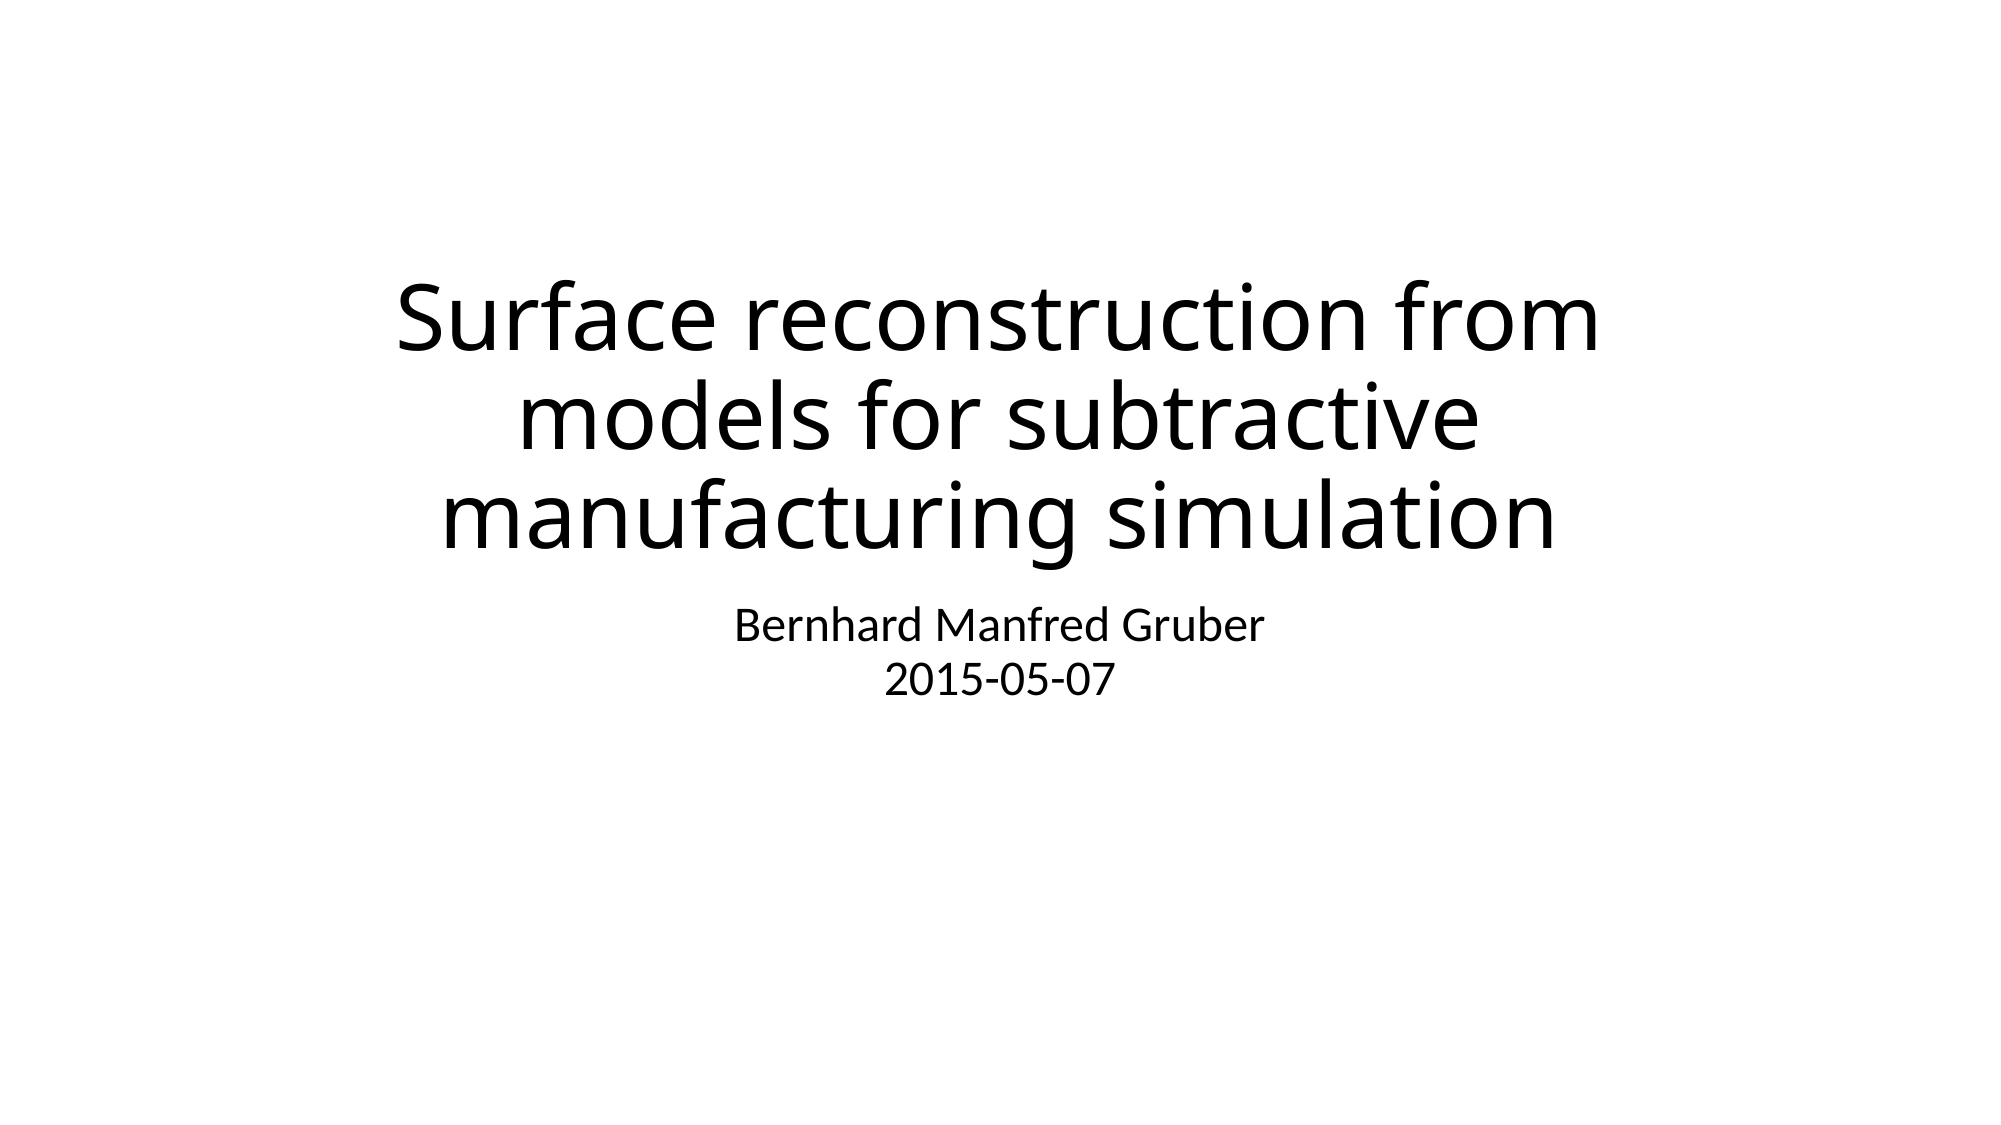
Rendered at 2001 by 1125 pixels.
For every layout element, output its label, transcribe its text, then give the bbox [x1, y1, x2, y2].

title Surface reconstruction from models for subtractive manufacturing simulation [249, 184, 1750, 576]
subtitle Bernhard Manfred Gruber 2015-05-07 [249, 590, 1750, 863]
